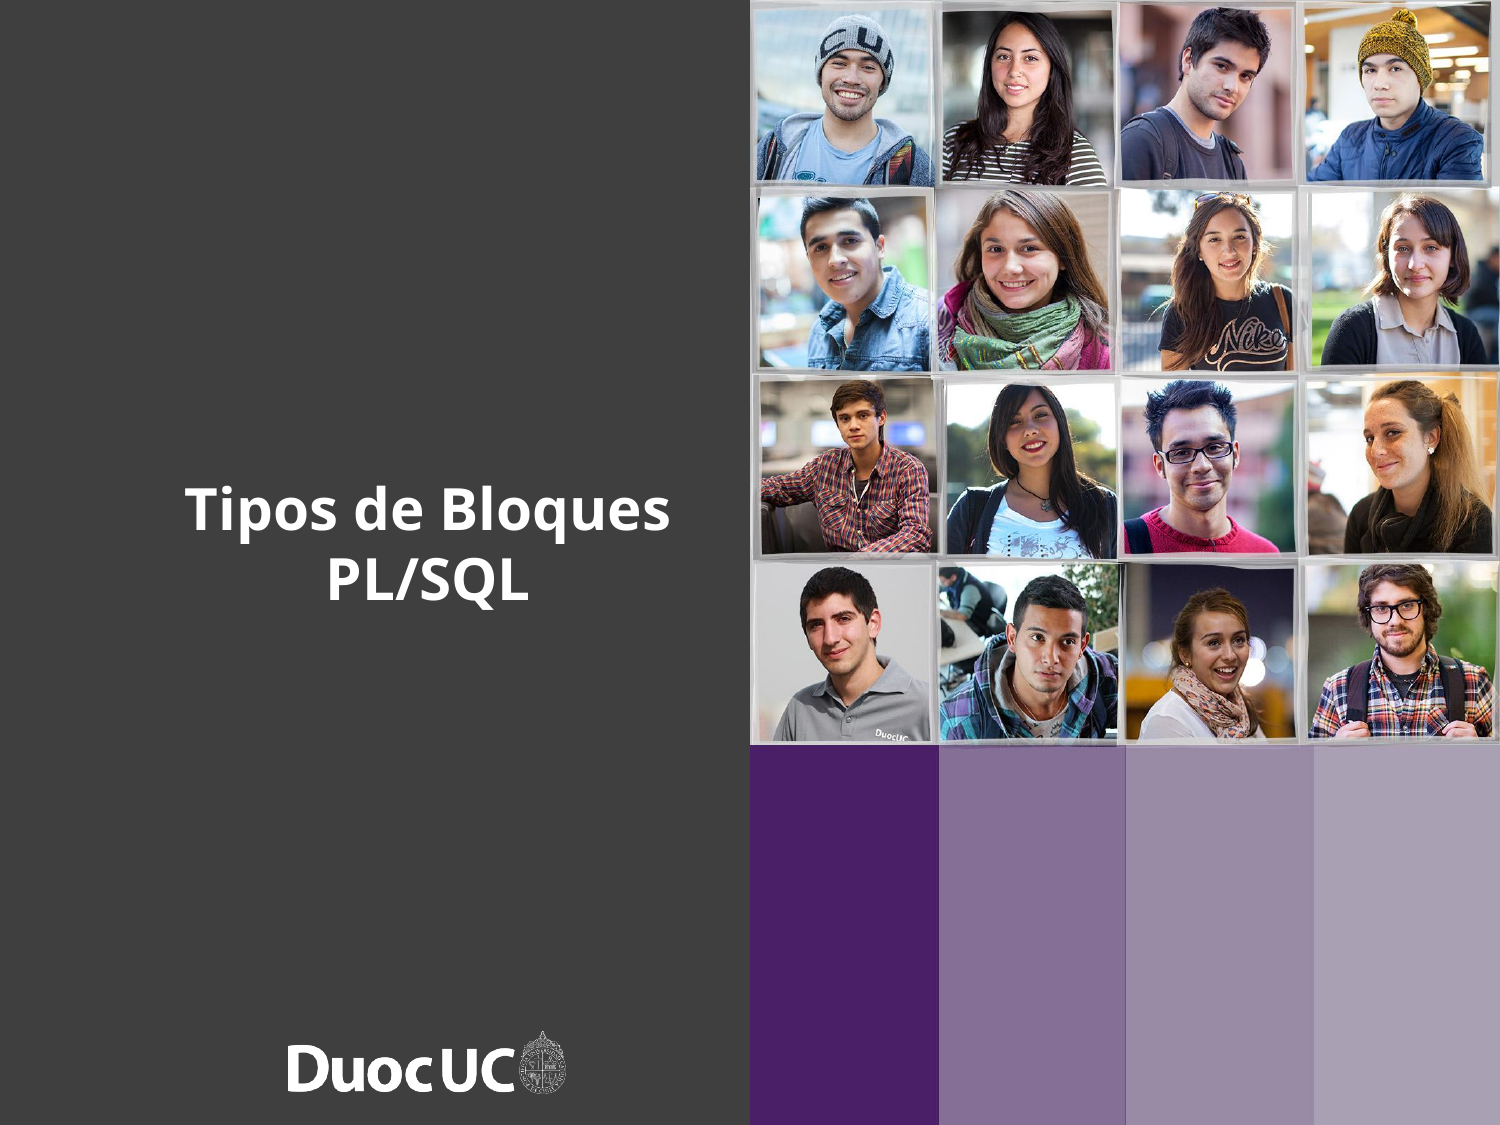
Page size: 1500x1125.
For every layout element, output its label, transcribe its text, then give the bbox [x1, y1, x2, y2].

picture [750, 0, 1500, 1125]
picture [288, 1031, 566, 1094]
text_box Tipos de Bloques PL/SQL [143, 464, 713, 620]
